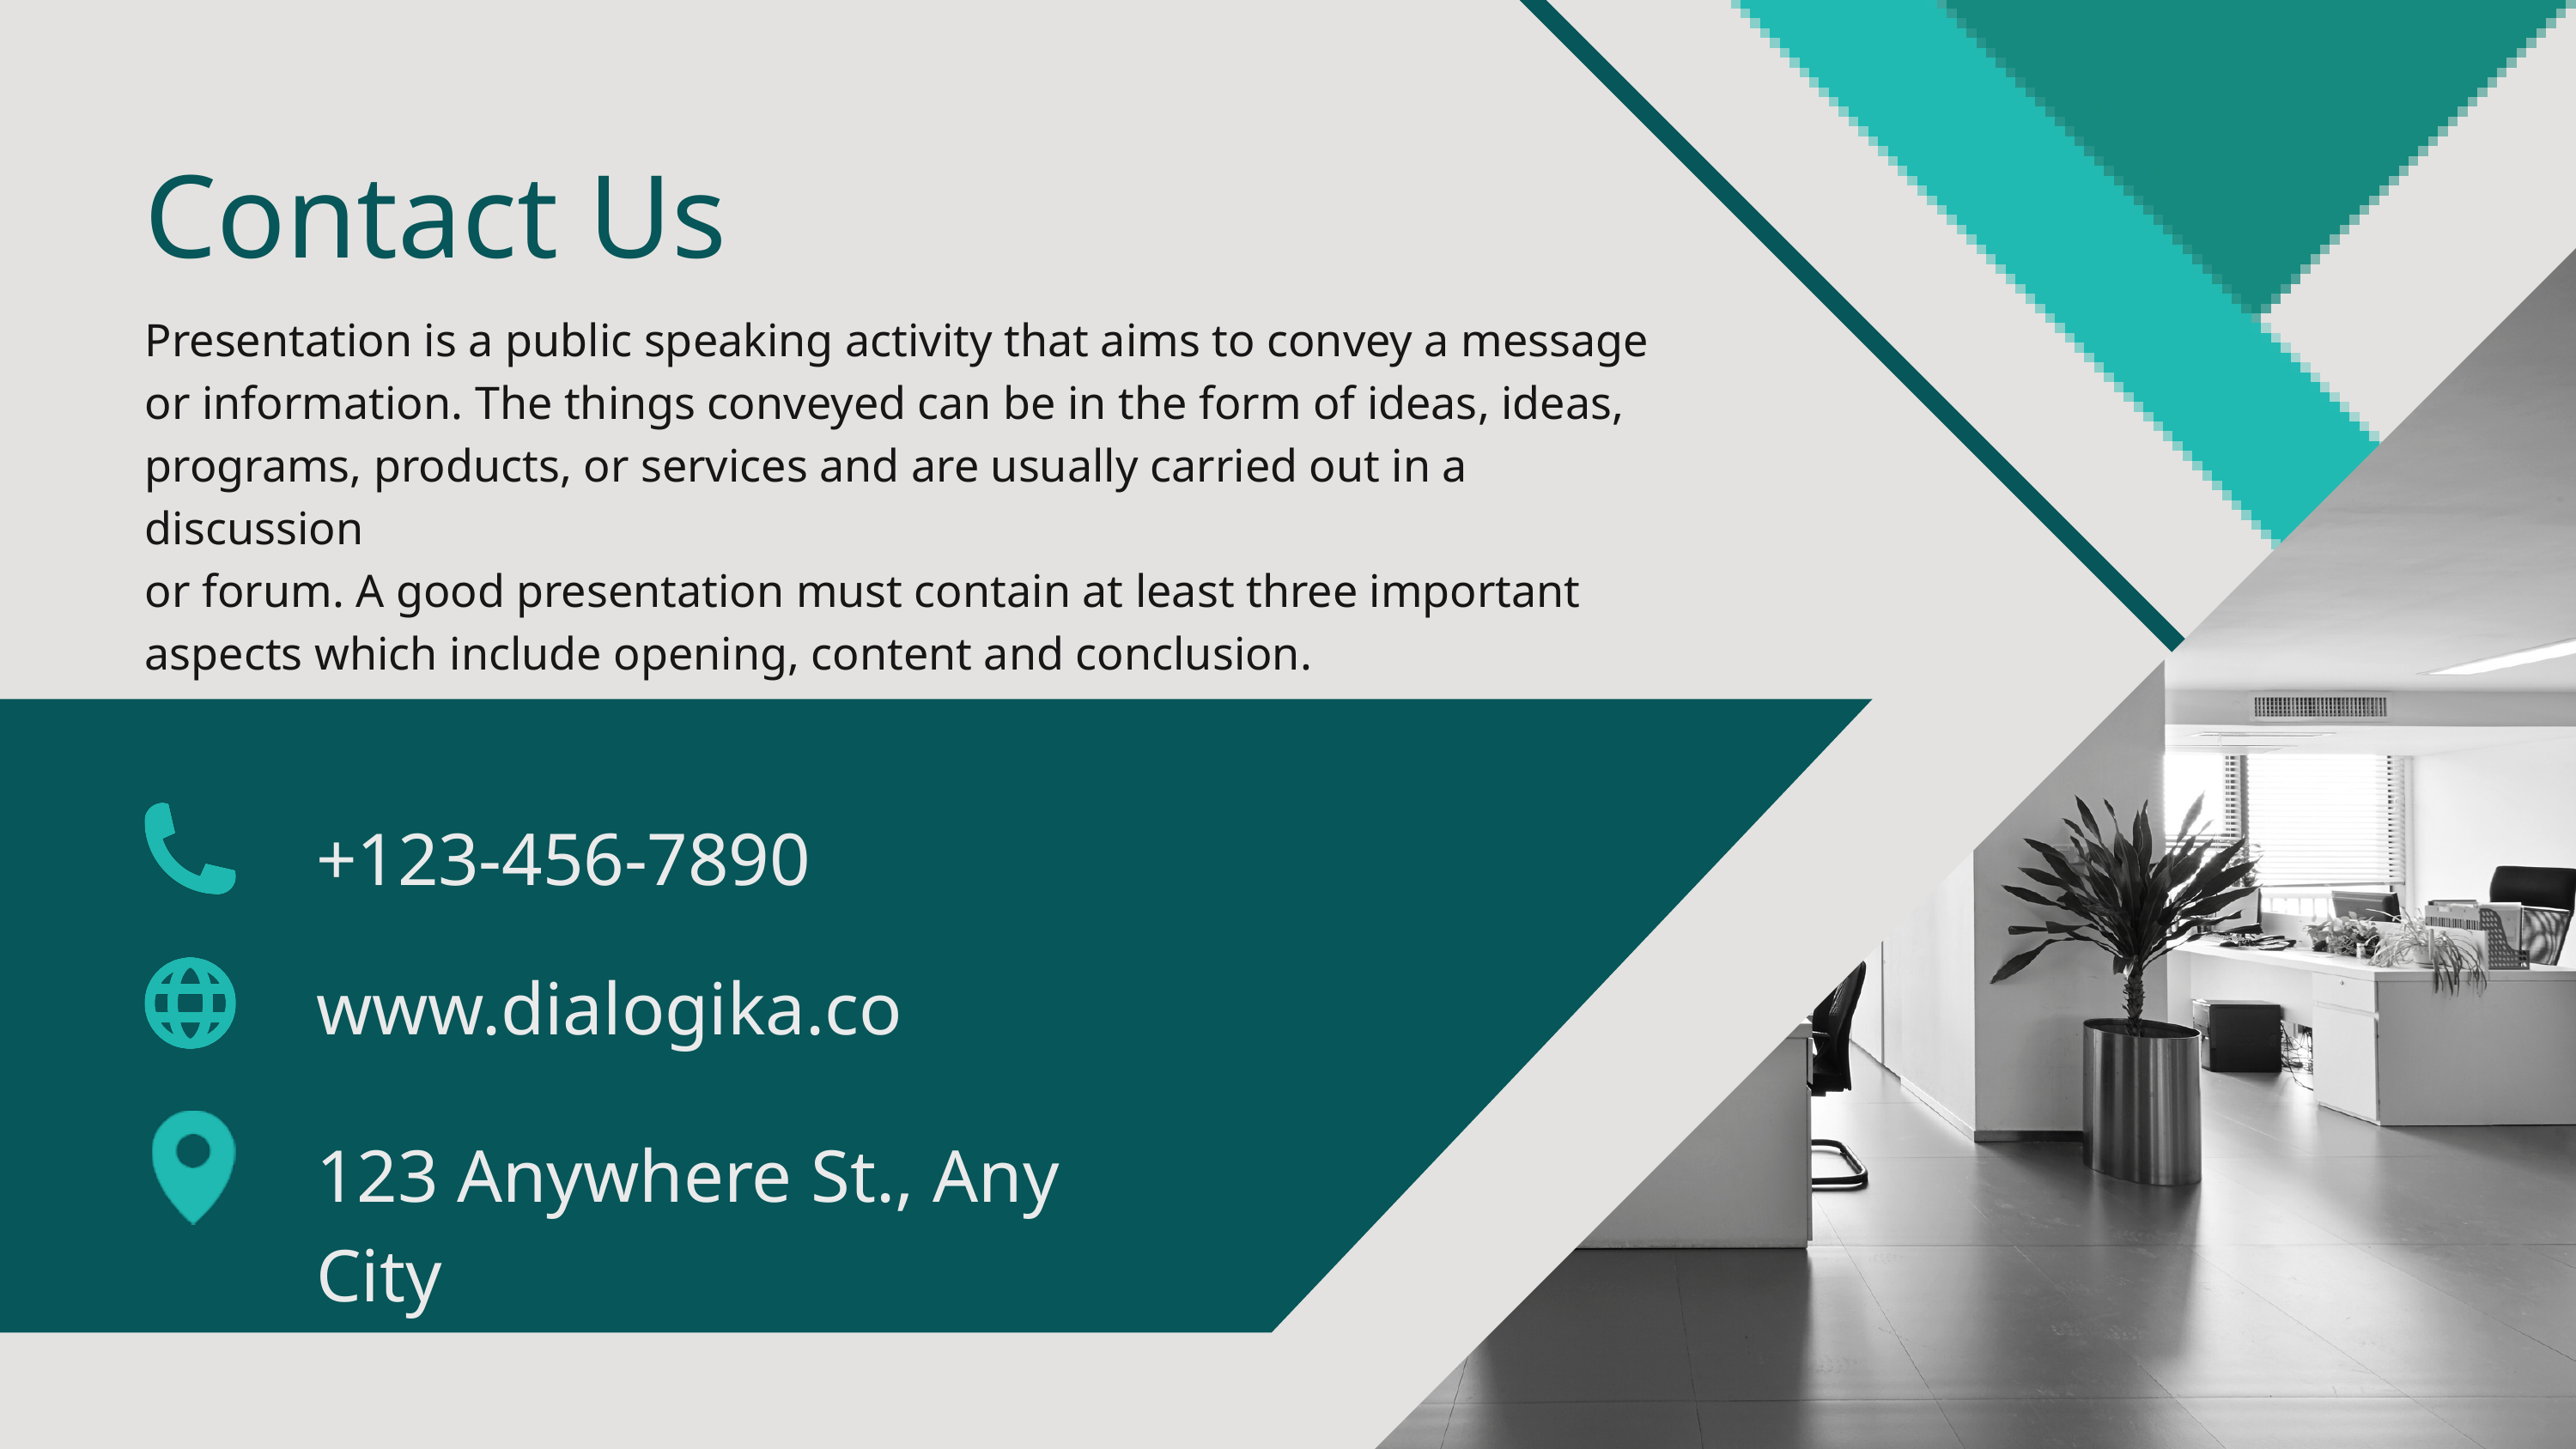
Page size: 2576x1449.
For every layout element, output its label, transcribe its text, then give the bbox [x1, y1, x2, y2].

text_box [1375, 247, 2576, 1449]
text_box Presentation is a public speaking activity that aims to convey a message or information. The things conveyed can be in the form of ideas, ideas, programs, products, or services and are usually carried out in a discussion or forum. A good presentation must contain at least three important aspects which include opening, content and conclusion. [144, 303, 1370, 679]
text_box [0, 699, 1873, 1333]
text_box Contact Us [144, 143, 752, 282]
text_box [1731, 0, 2576, 247]
